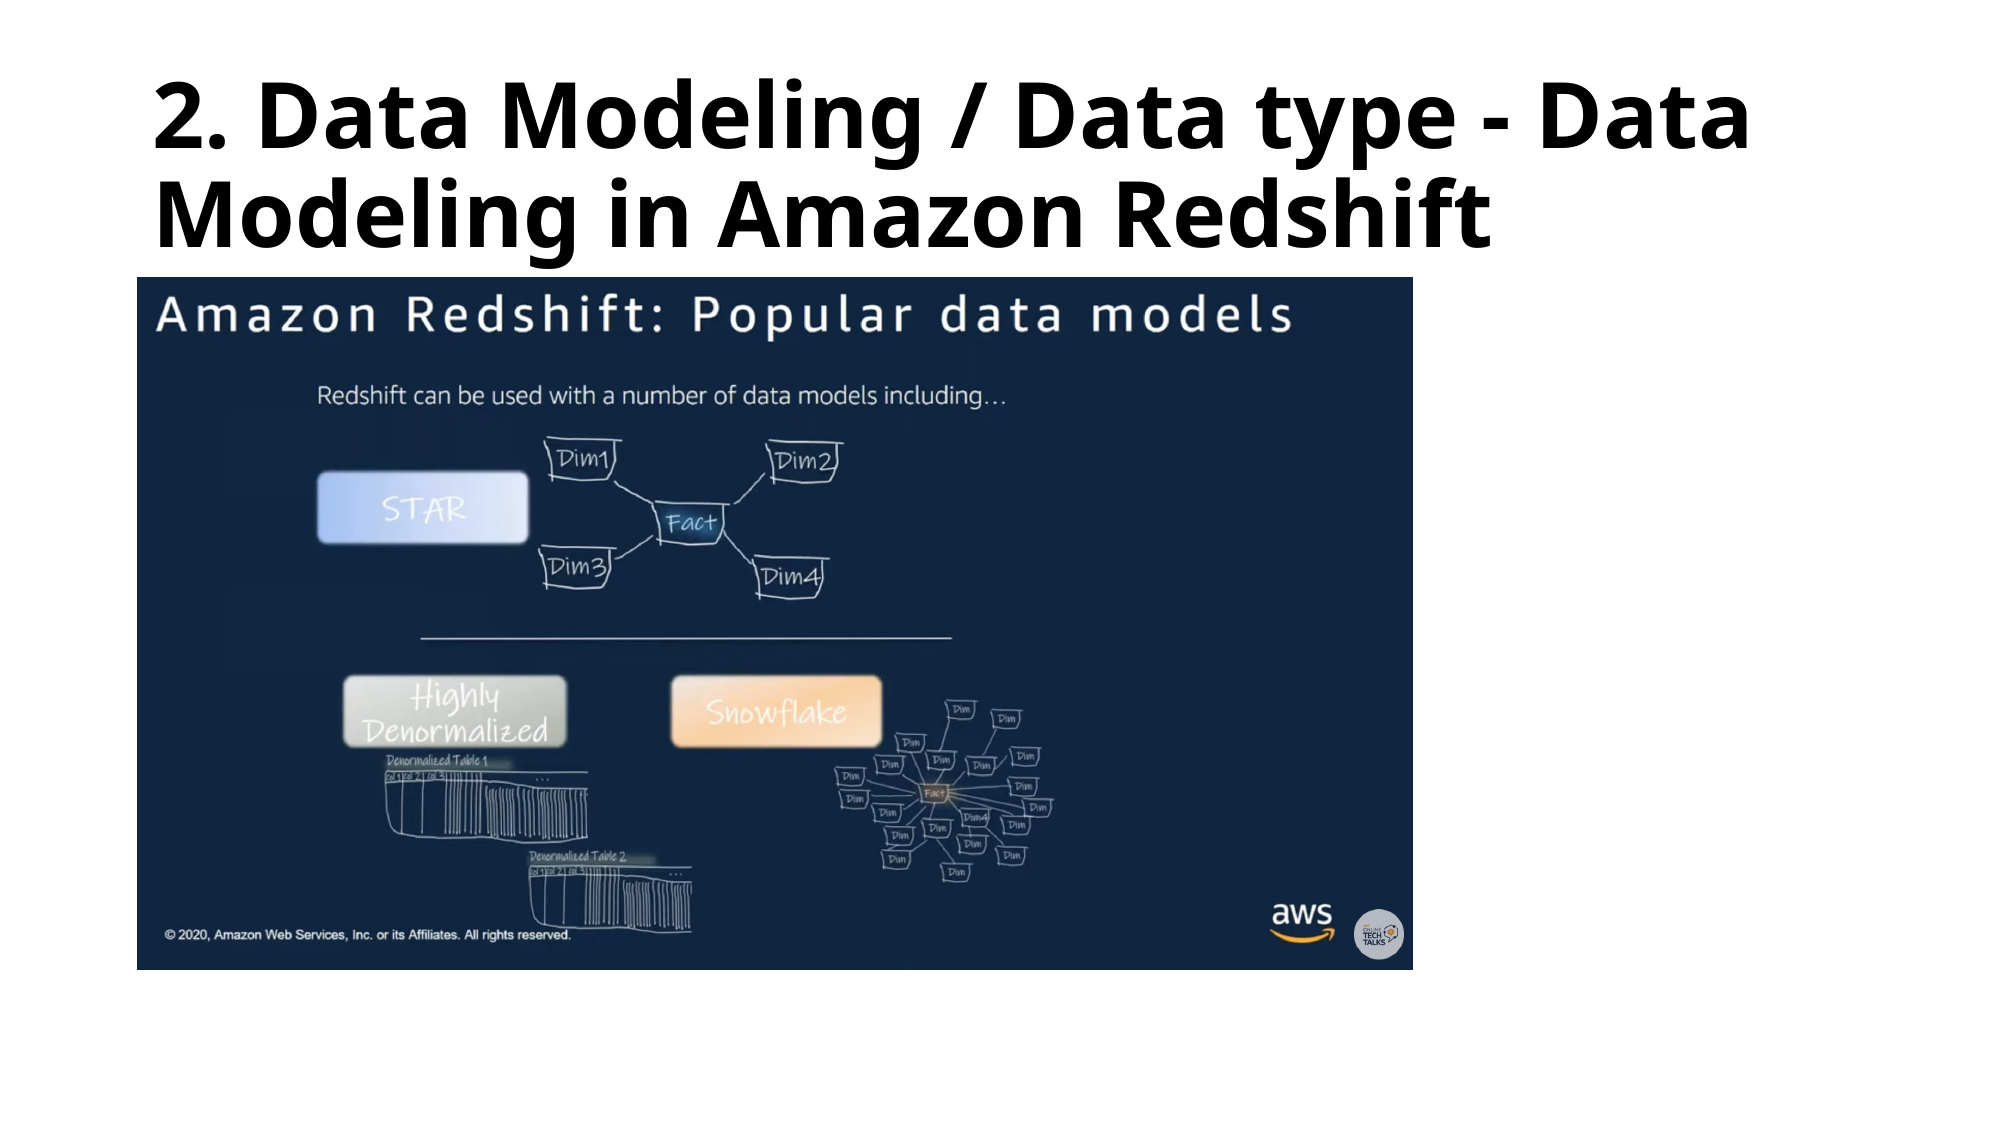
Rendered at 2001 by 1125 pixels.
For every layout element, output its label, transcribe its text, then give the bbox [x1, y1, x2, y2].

picture [137, 277, 1413, 970]
title 2. Data Modeling / Data type - Data Modeling in Amazon Redshift [137, 59, 1863, 278]
